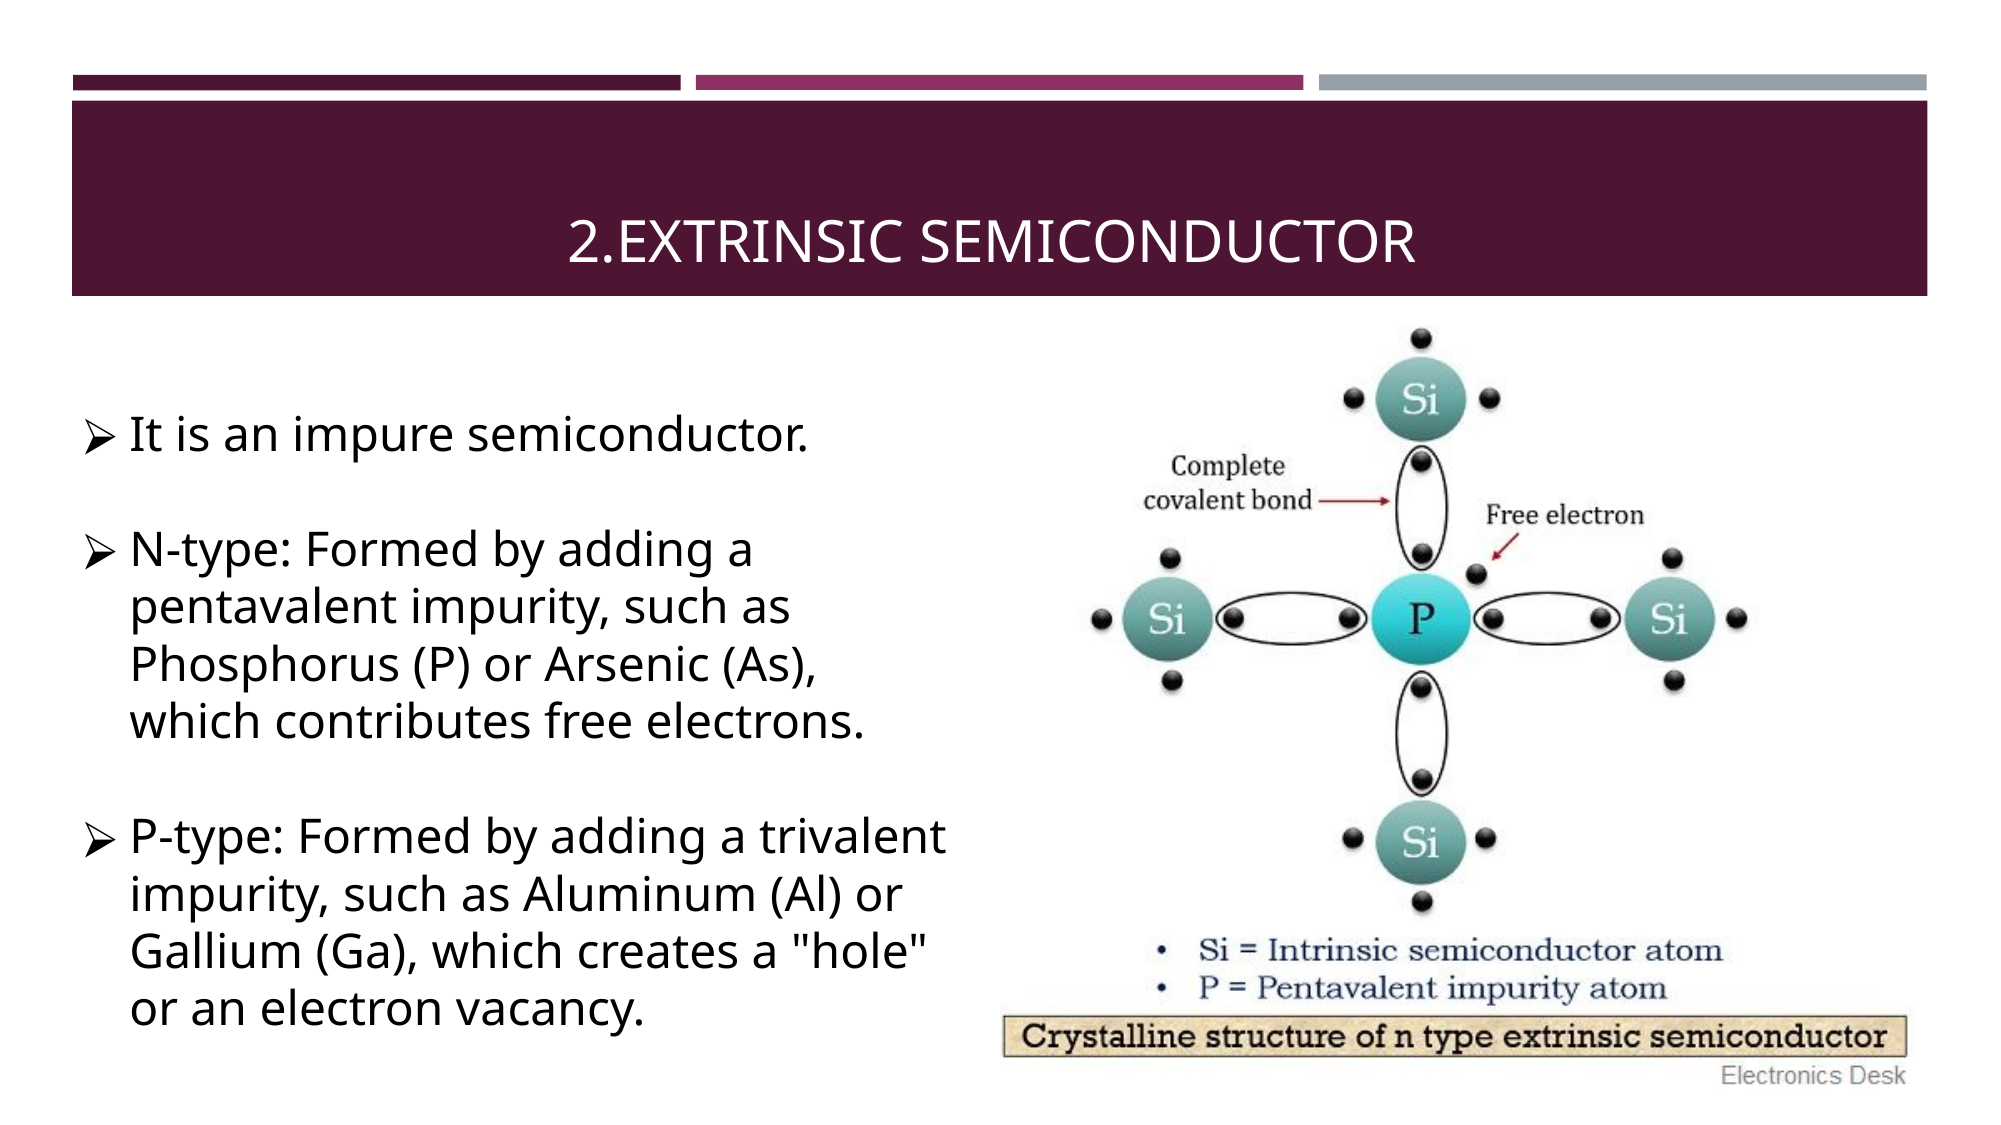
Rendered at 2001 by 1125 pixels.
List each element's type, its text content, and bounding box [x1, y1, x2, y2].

title 2.EXTRINSIC SEMICONDUCTOR [95, 115, 1905, 282]
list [999, 324, 1916, 1091]
text_box It is an impure semiconductor. N-type: Formed by adding a pentavalent impurity, such as Phosphorus (P) or Arsenic (As), which contributes free electrons. P-type: Formed by adding a trivalent impurity, such as Aluminum (Al) or Gallium (Ga), which creates a "hole" or an electron vacancy. [67, 395, 963, 1043]
